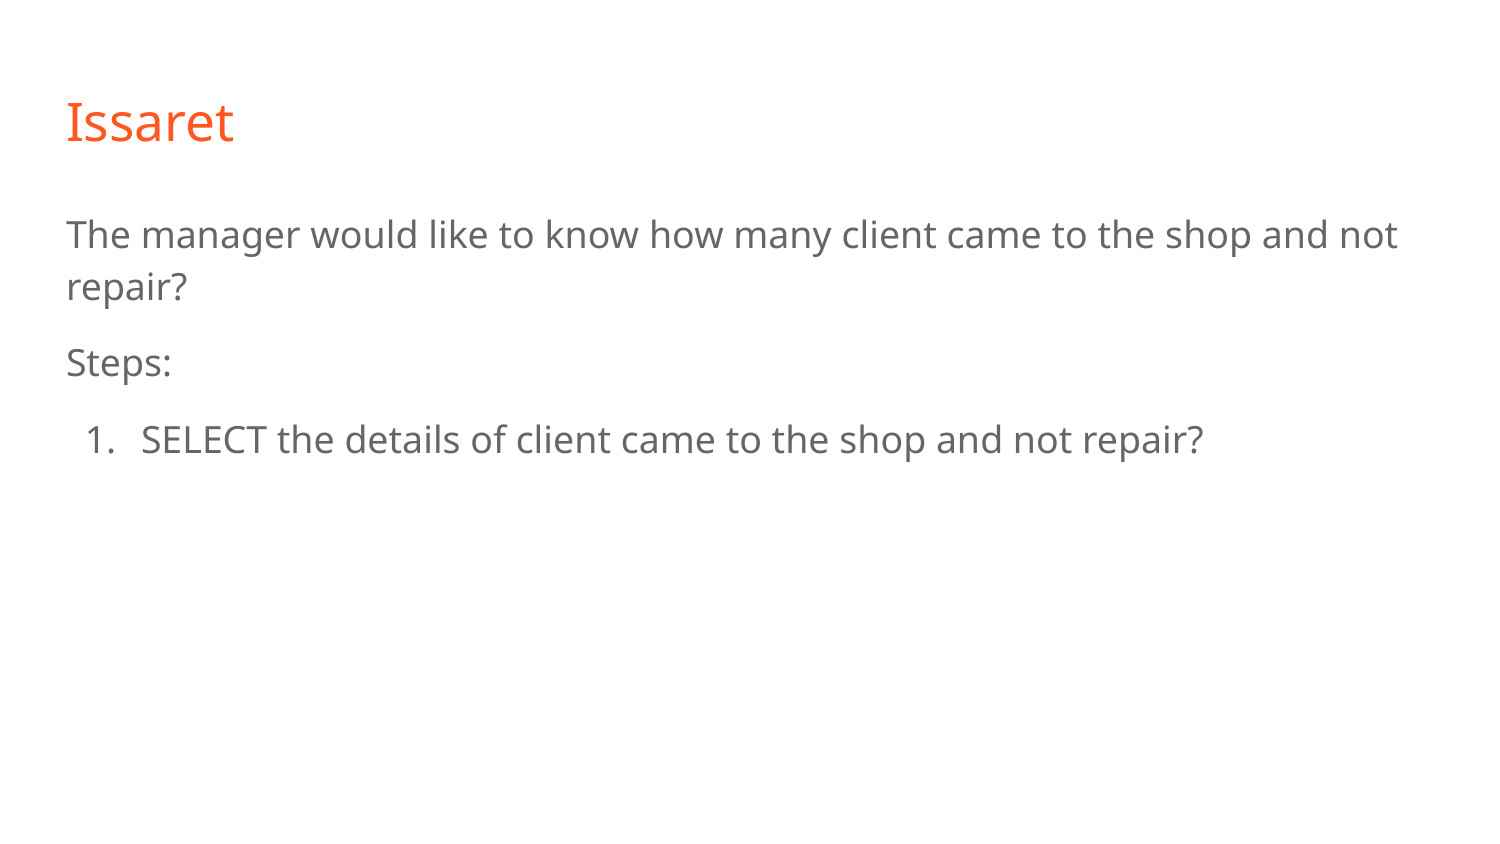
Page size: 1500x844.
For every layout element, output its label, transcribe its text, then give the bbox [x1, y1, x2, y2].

title Issaret [51, 72, 1449, 167]
list The manager would like to know how many client came to the shop and not repair? Steps: SELECT the details of client came to the shop and not repair? [51, 189, 1449, 750]
